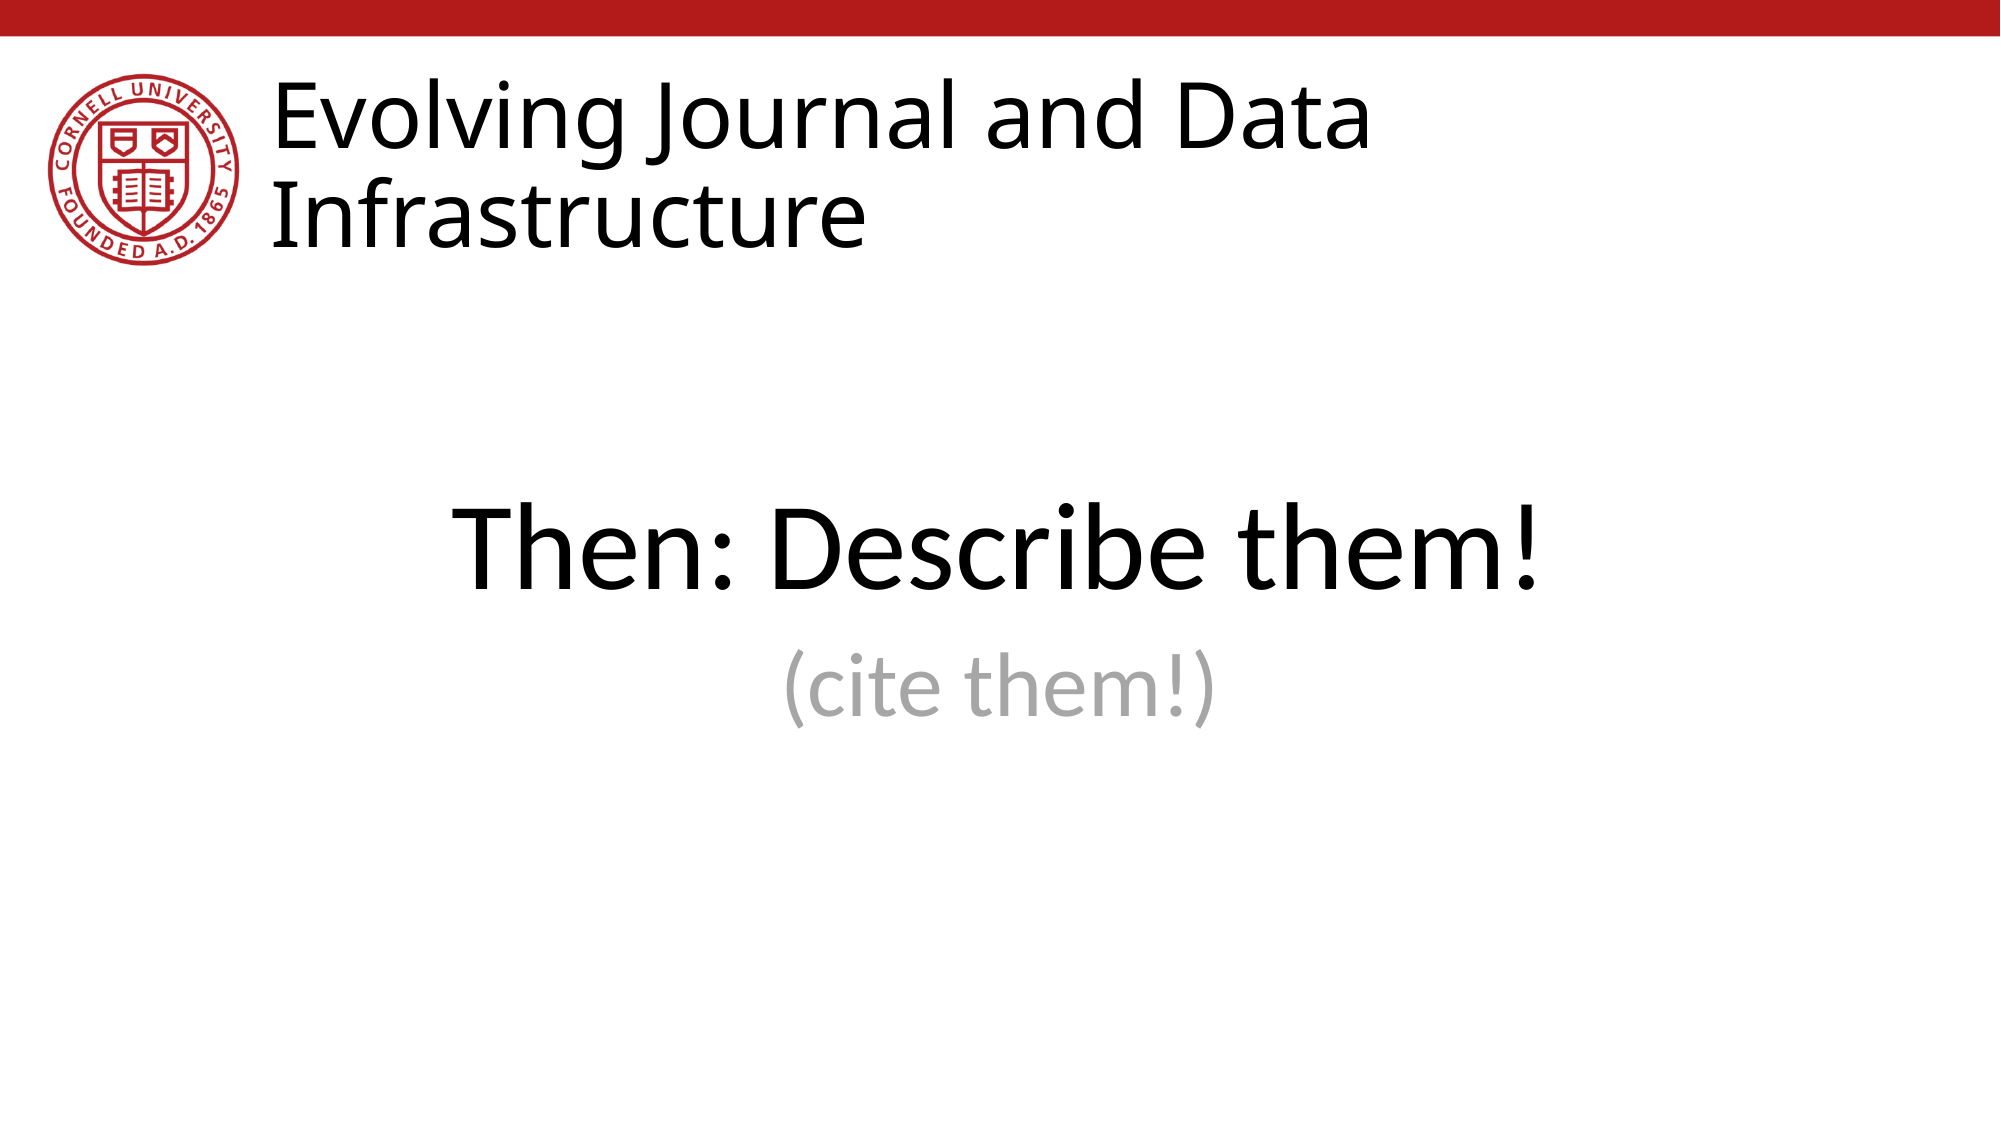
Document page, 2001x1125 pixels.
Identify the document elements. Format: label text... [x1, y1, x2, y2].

title Evolving Journal and Data Infrastructure [255, 59, 1860, 278]
list Then: Describe them! (cite them!) [353, 303, 1647, 1017]
picture [39, 65, 255, 274]
